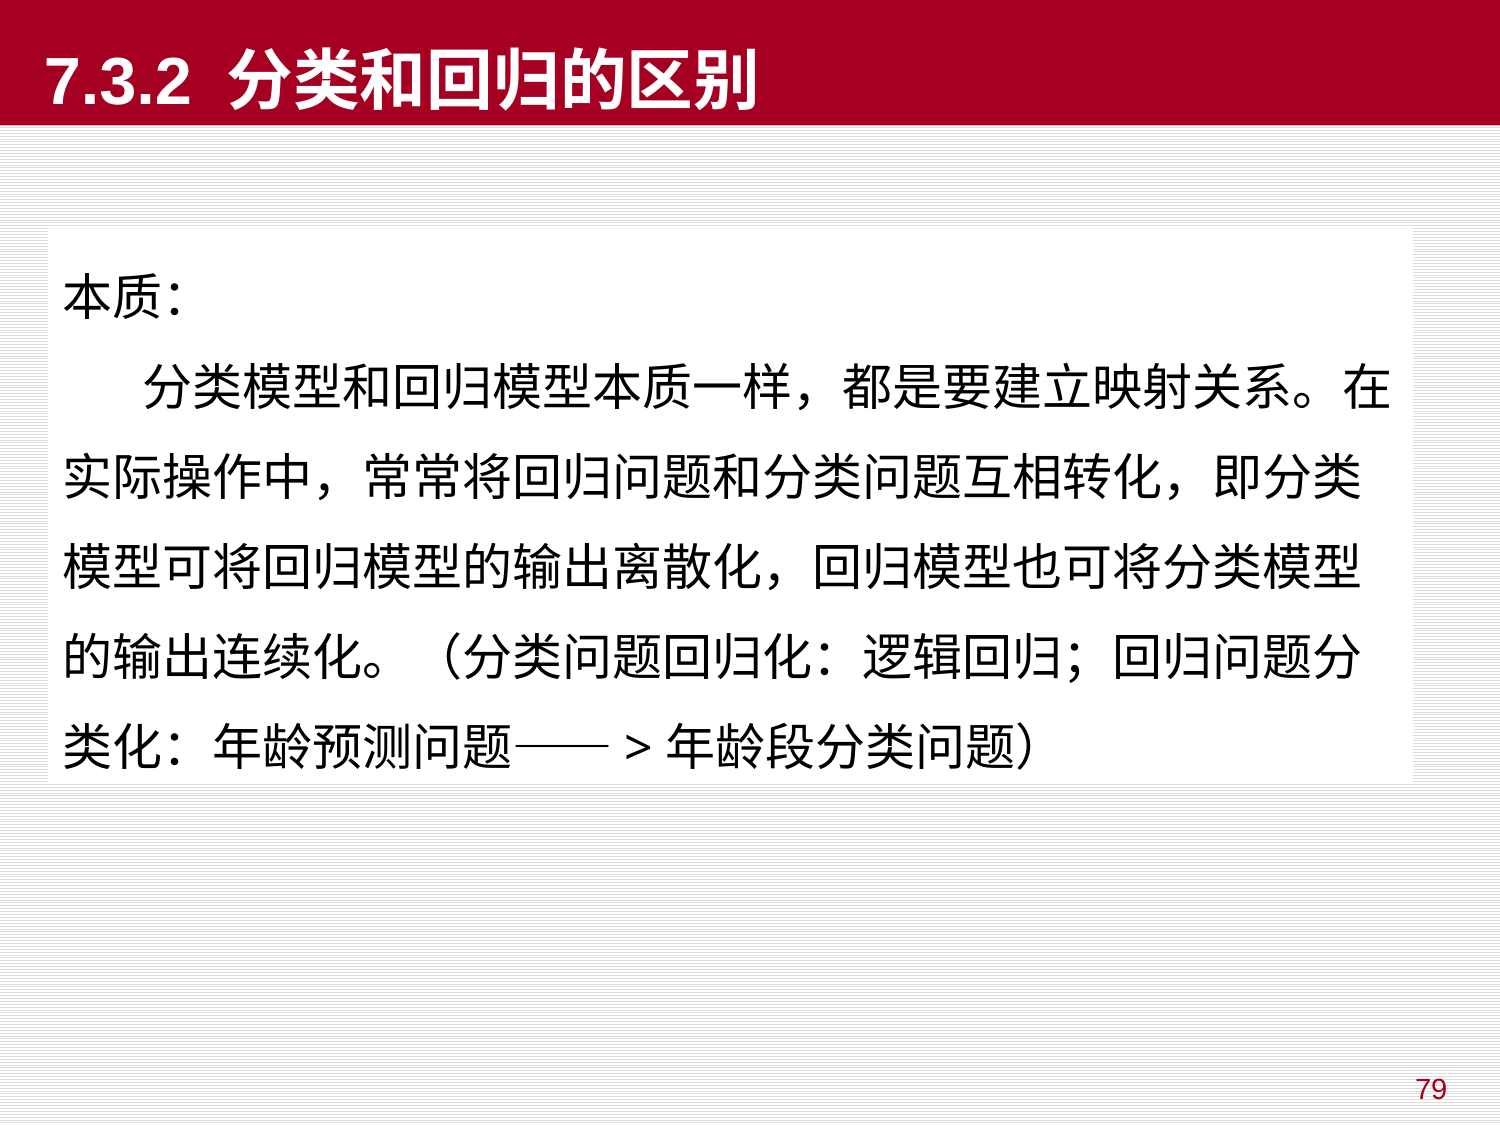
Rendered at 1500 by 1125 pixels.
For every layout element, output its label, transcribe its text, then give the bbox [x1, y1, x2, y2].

slide_number 79 [1137, 1062, 1463, 1122]
title 7.3.2 分类和回归的区别 [0, 0, 1500, 126]
text_box 本质： 分类模型和回归模型本质一样，都是要建立映射关系。在实际操作中，常常将回归问题和分类问题互相转化，即分类模型可将回归模型的输出离散化，回归模型也可将分类模型的输出连续化。（分类问题回归化：逻辑回归；回归问题分类化：年龄预测问题——>年龄段分类问题） [48, 228, 1414, 784]
